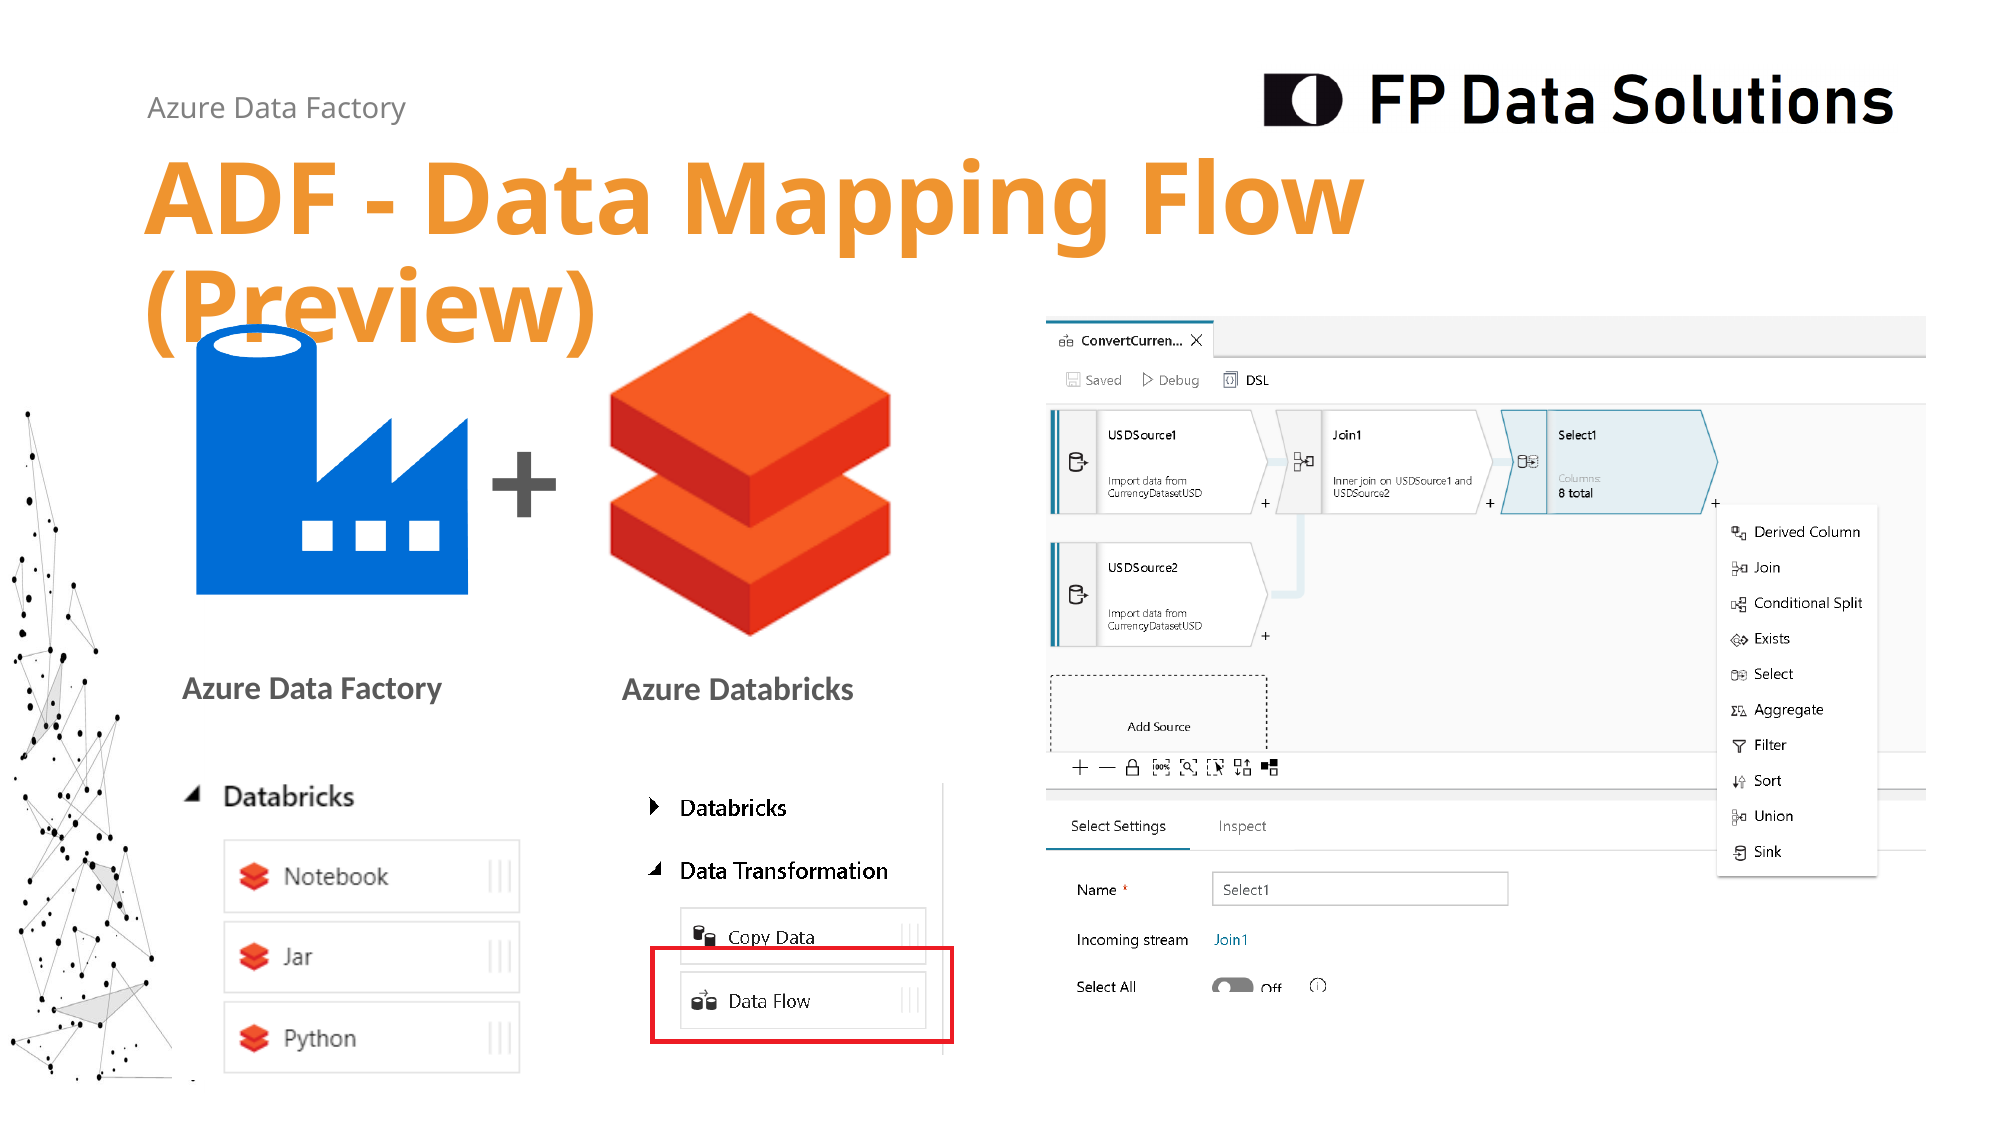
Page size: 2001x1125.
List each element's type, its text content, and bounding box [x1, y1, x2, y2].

picture [0, 398, 533, 1093]
list ADF - Data Mapping Flow (Preview) [129, 140, 1807, 298]
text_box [136, 310, 922, 717]
picture [639, 783, 969, 1055]
picture [1046, 315, 1926, 992]
picture [1257, 64, 1898, 133]
